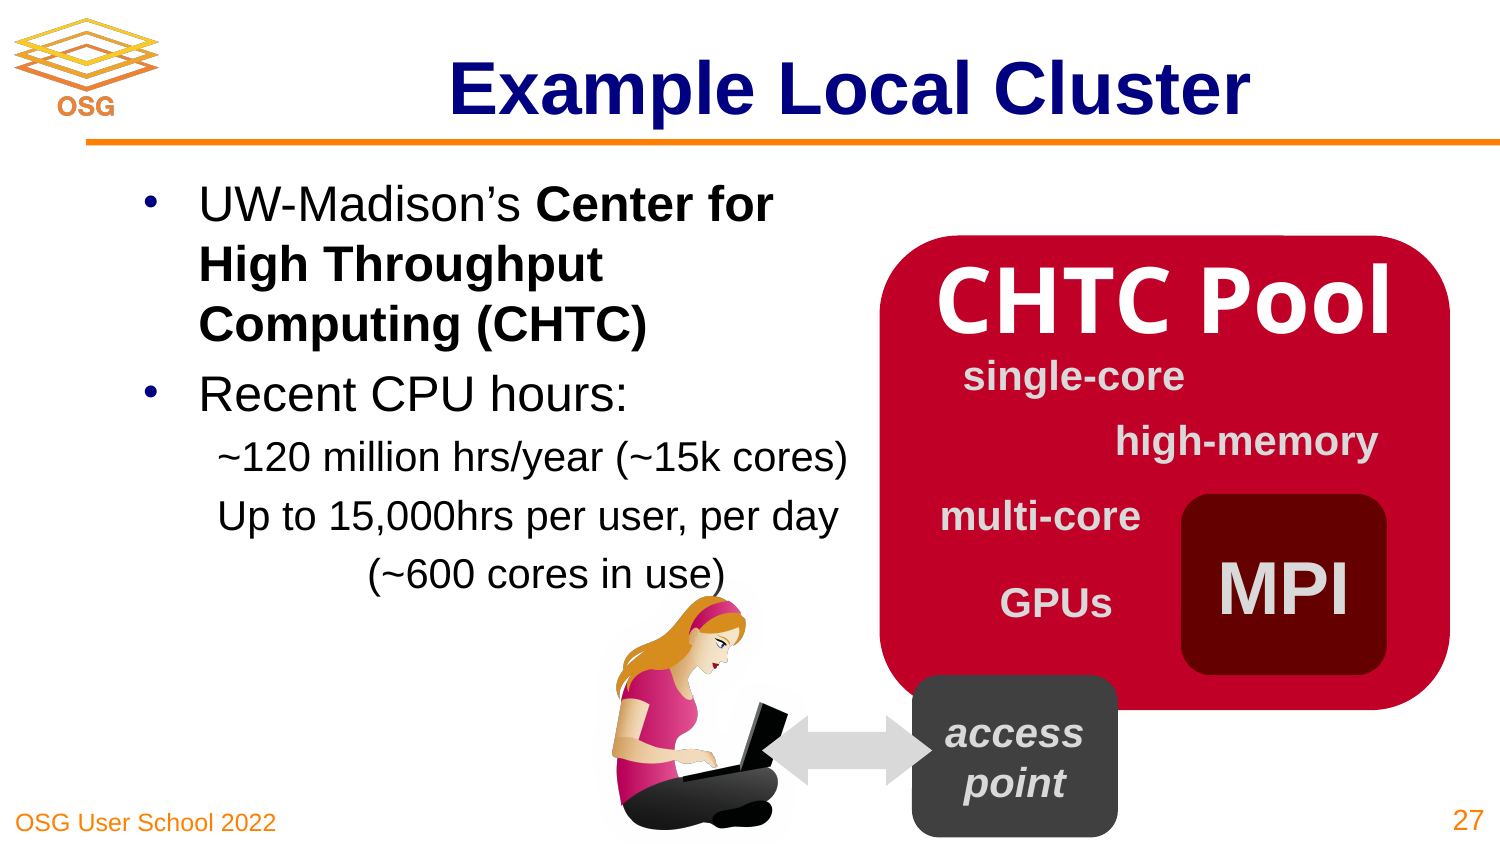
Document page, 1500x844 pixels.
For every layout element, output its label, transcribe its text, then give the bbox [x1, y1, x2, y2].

picture [612, 596, 788, 830]
text_box high-memory [1100, 406, 1425, 471]
text_box access point [909, 673, 1120, 840]
slide_number 27 [1430, 787, 1500, 844]
text_box multi-core [924, 481, 1216, 546]
text_box CHTC Pool [879, 234, 1450, 359]
title Example Local Cluster [201, 14, 1500, 155]
text_box GPUs [984, 568, 1150, 634]
text_box [877, 296, 1453, 713]
picture [14, 18, 159, 116]
list UW-Madison’s Center for High Throughput Computing (CHTC) Recent CPU hours: ~120 million hrs/year (~15k cores) Up to 15,000hrs per user, per day (~600 cores in use) [127, 164, 880, 741]
text_box [792, 713, 935, 788]
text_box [597, 581, 802, 741]
text_box MPI [1178, 491, 1389, 678]
slide_number 44 [602, 586, 797, 741]
text_box single-core [947, 340, 1213, 406]
slide_number 53 [606, 590, 793, 741]
